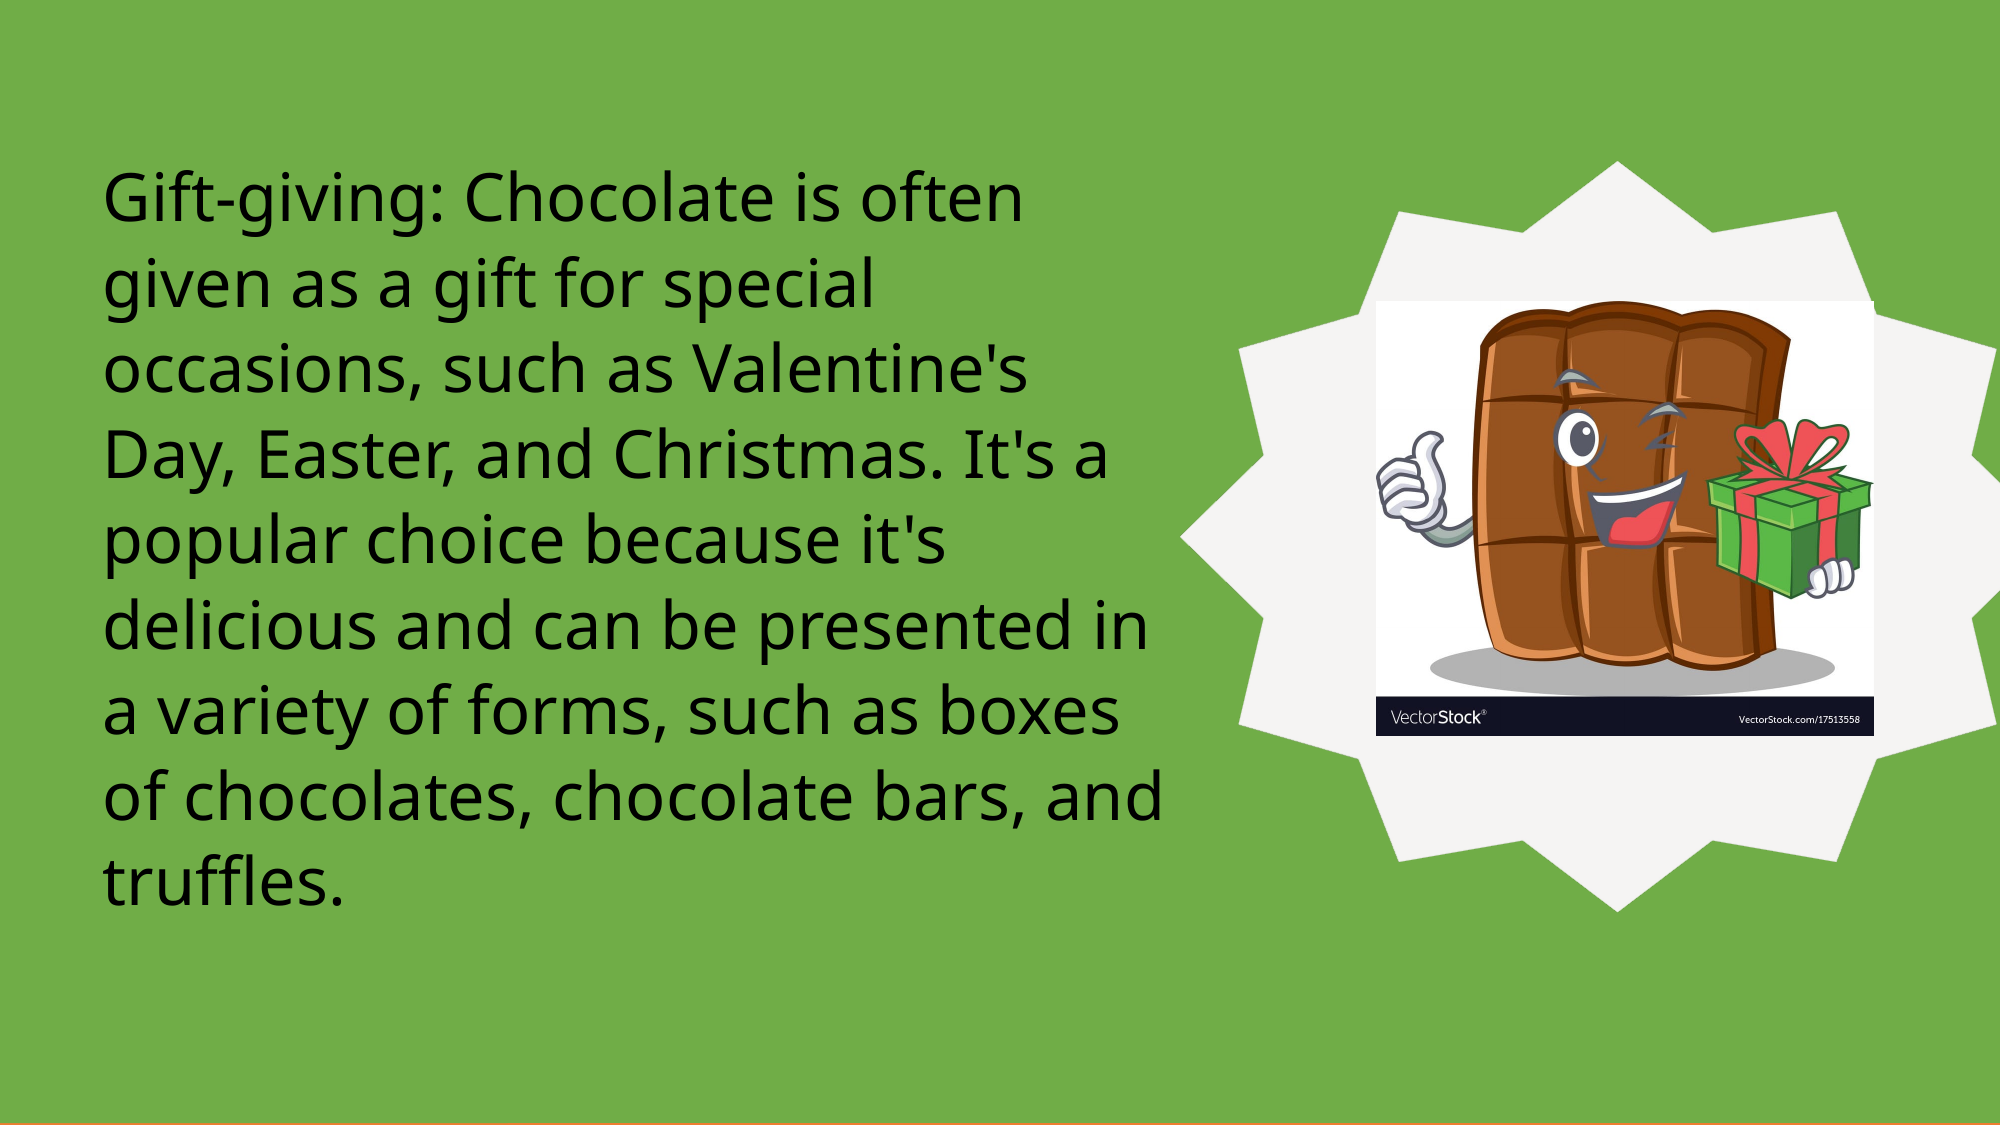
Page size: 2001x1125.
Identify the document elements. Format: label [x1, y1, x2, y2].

text_box [0, 0, 2000, 1122]
picture [1179, 160, 2000, 913]
